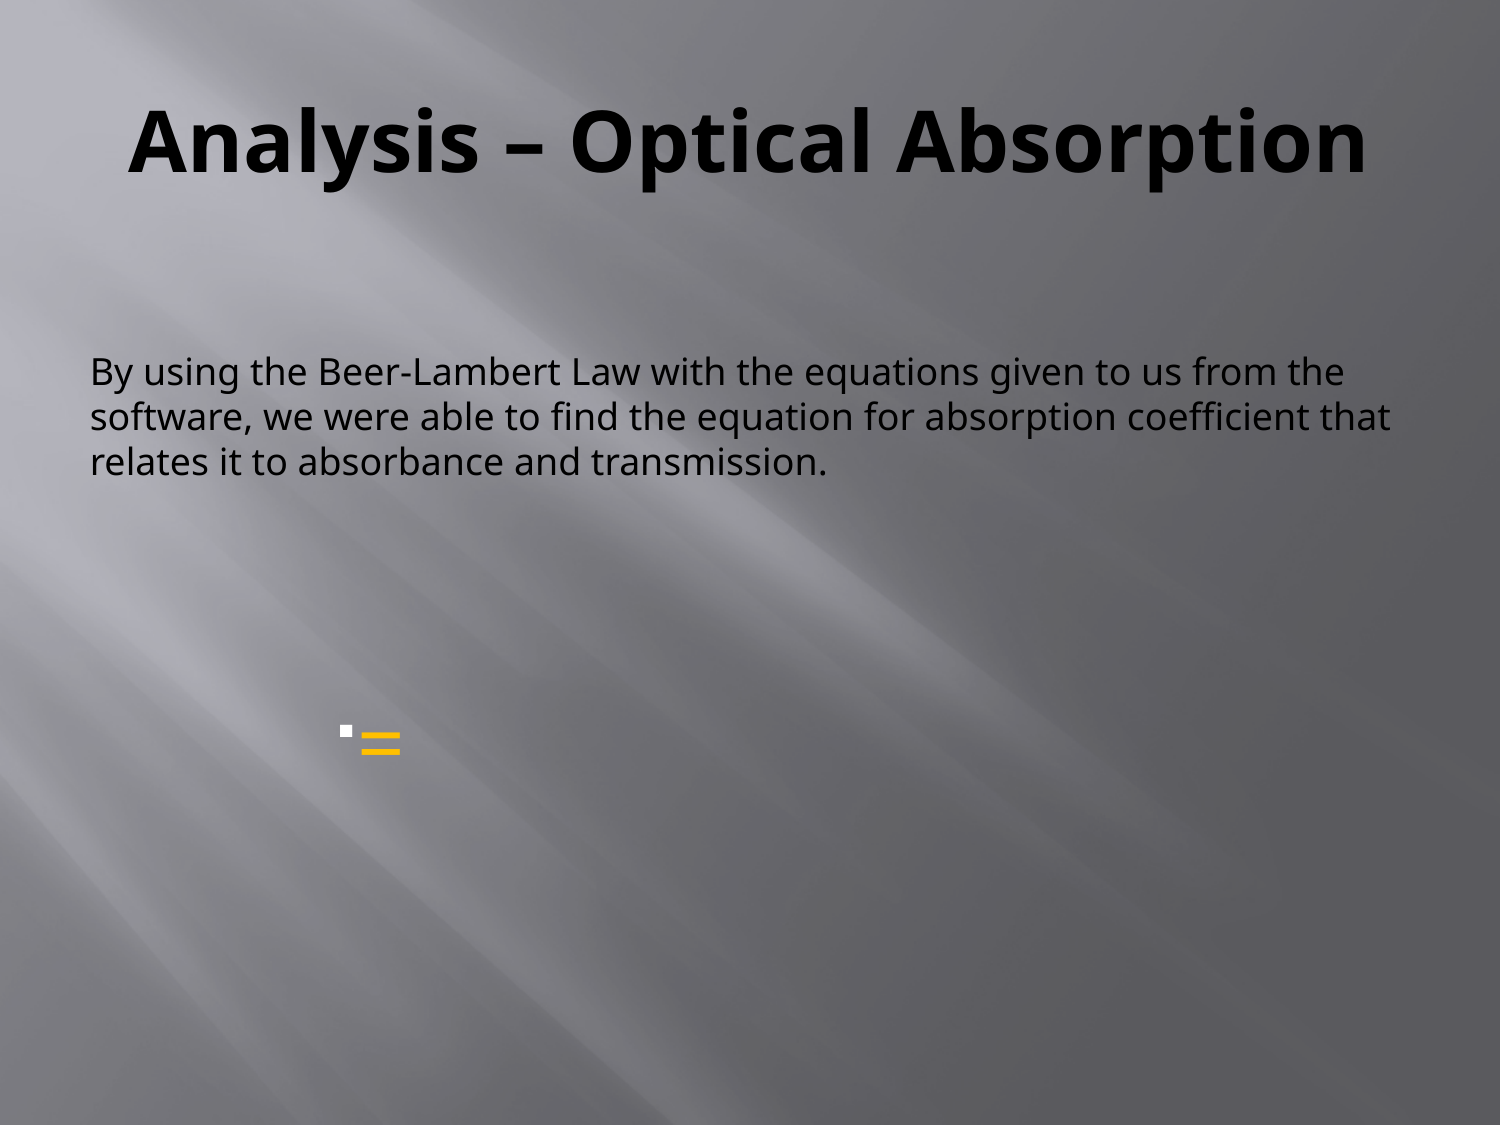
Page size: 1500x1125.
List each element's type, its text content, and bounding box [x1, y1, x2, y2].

title Analysis – Optical Absorption [75, 45, 1425, 233]
text_box By using the Beer-Lambert Law with the equations given to us from the software, we were able to find the equation for absorption coefficient that relates it to absorbance and transmission. [75, 340, 1475, 491]
